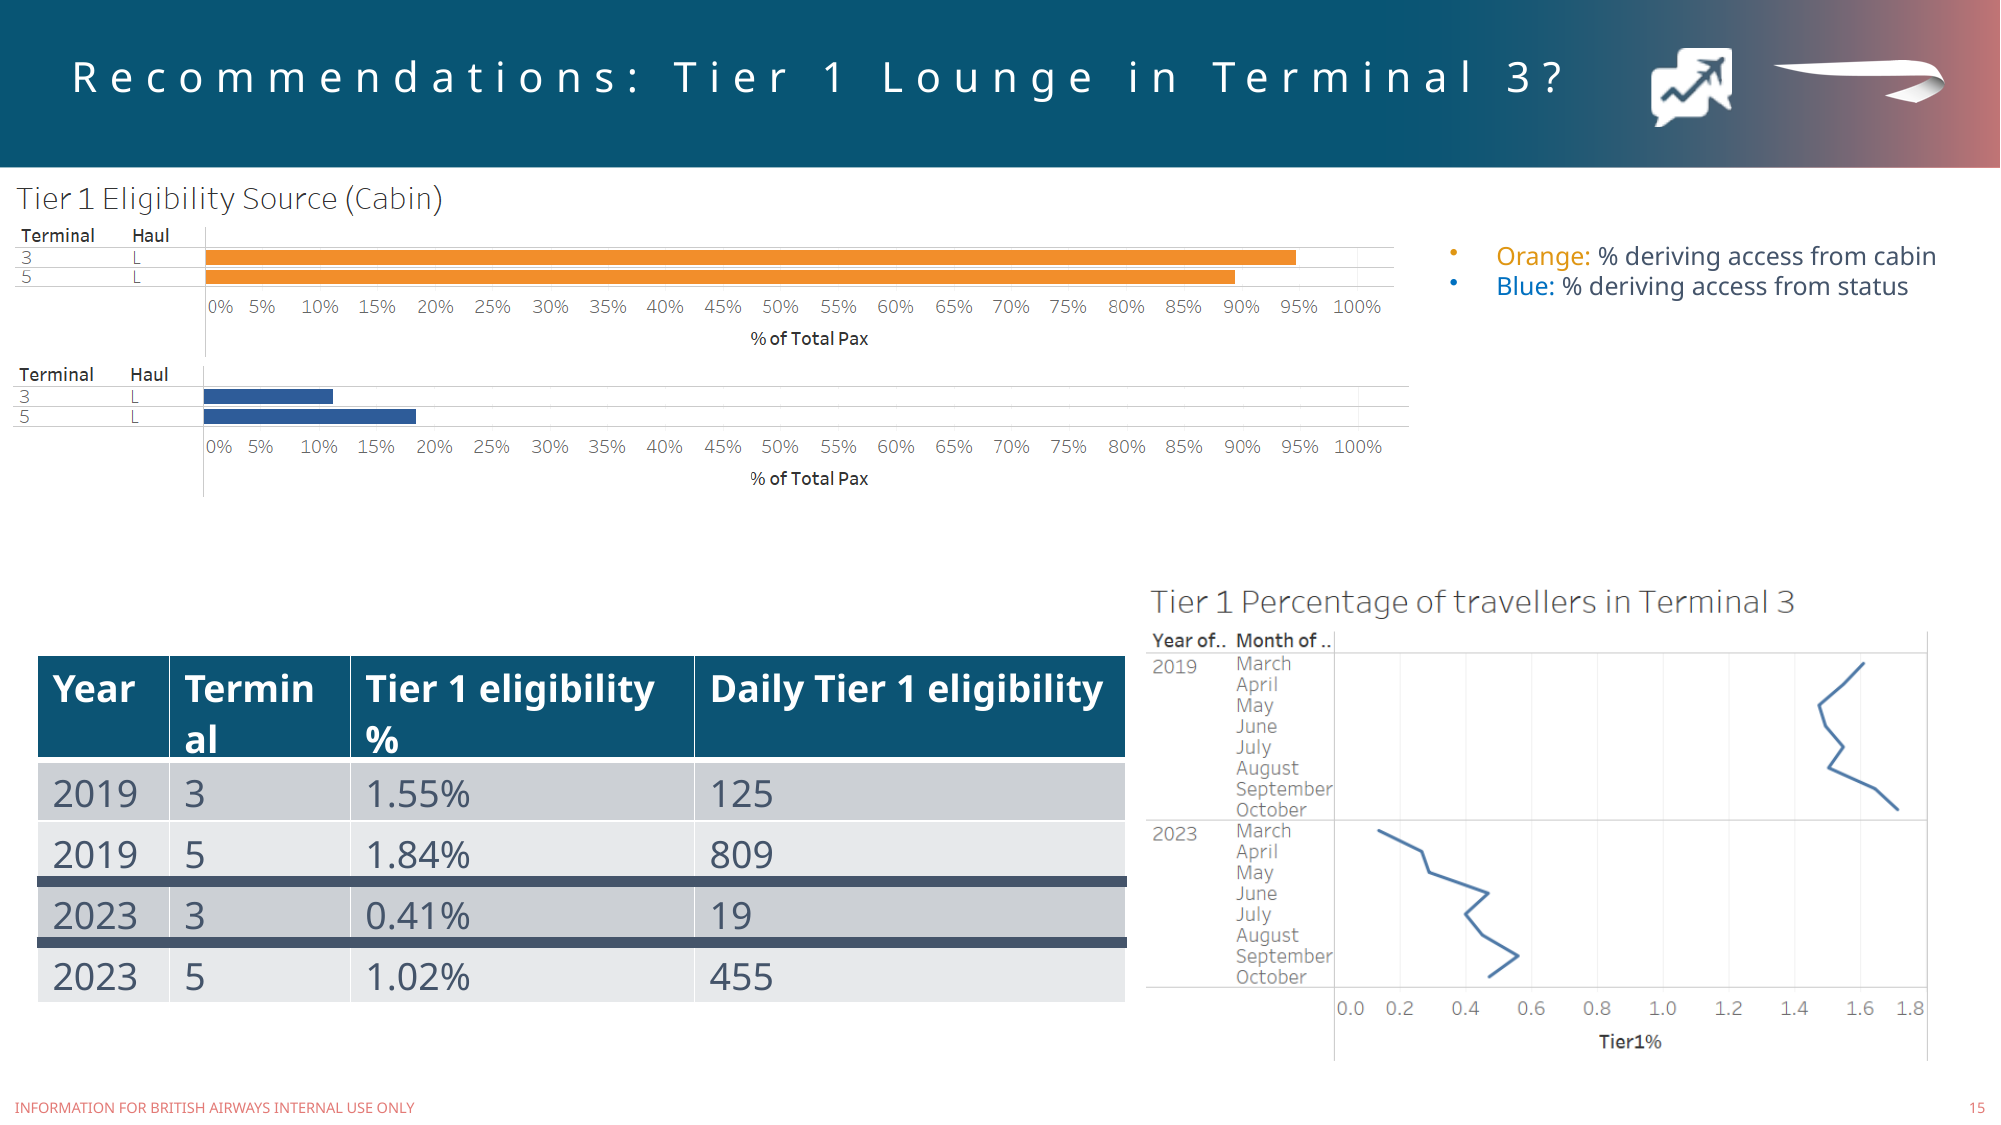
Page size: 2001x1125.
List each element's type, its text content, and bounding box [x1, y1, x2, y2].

table_cell 2019 [38, 822, 169, 876]
table_cell 455 [695, 948, 1125, 1002]
table_cell 1.55% [351, 763, 694, 820]
table_header Daily Tier 1 eligibility [695, 656, 1125, 757]
table_cell 2019 [38, 763, 169, 820]
table_cell 3 [170, 763, 350, 820]
text_box Orange: % deriving access from cabin Blue: % deriving access from status [1434, 233, 2000, 308]
title Recommendations: Tier 1 Lounge in Terminal 3? [56, 49, 1621, 158]
table_cell 5 [170, 948, 350, 1002]
table_cell 2023 [38, 948, 169, 1002]
table_cell 1.02% [351, 948, 694, 1002]
table_cell 1.84% [351, 822, 694, 876]
table_cell 19 [695, 887, 1125, 937]
table_header Terminal [170, 656, 350, 757]
table_cell 2023 [38, 887, 169, 937]
table_header Tier 1 eligibility % [351, 656, 694, 757]
table_cell 0.41% [351, 887, 694, 937]
table_cell 3 [170, 887, 350, 937]
table_cell 5 [170, 822, 350, 876]
picture [1773, 60, 1945, 103]
picture [1146, 572, 1929, 1062]
table_header Year [38, 656, 169, 757]
picture [6, 172, 1410, 517]
table_cell 125 [695, 763, 1125, 820]
table_cell 809 [695, 822, 1125, 876]
